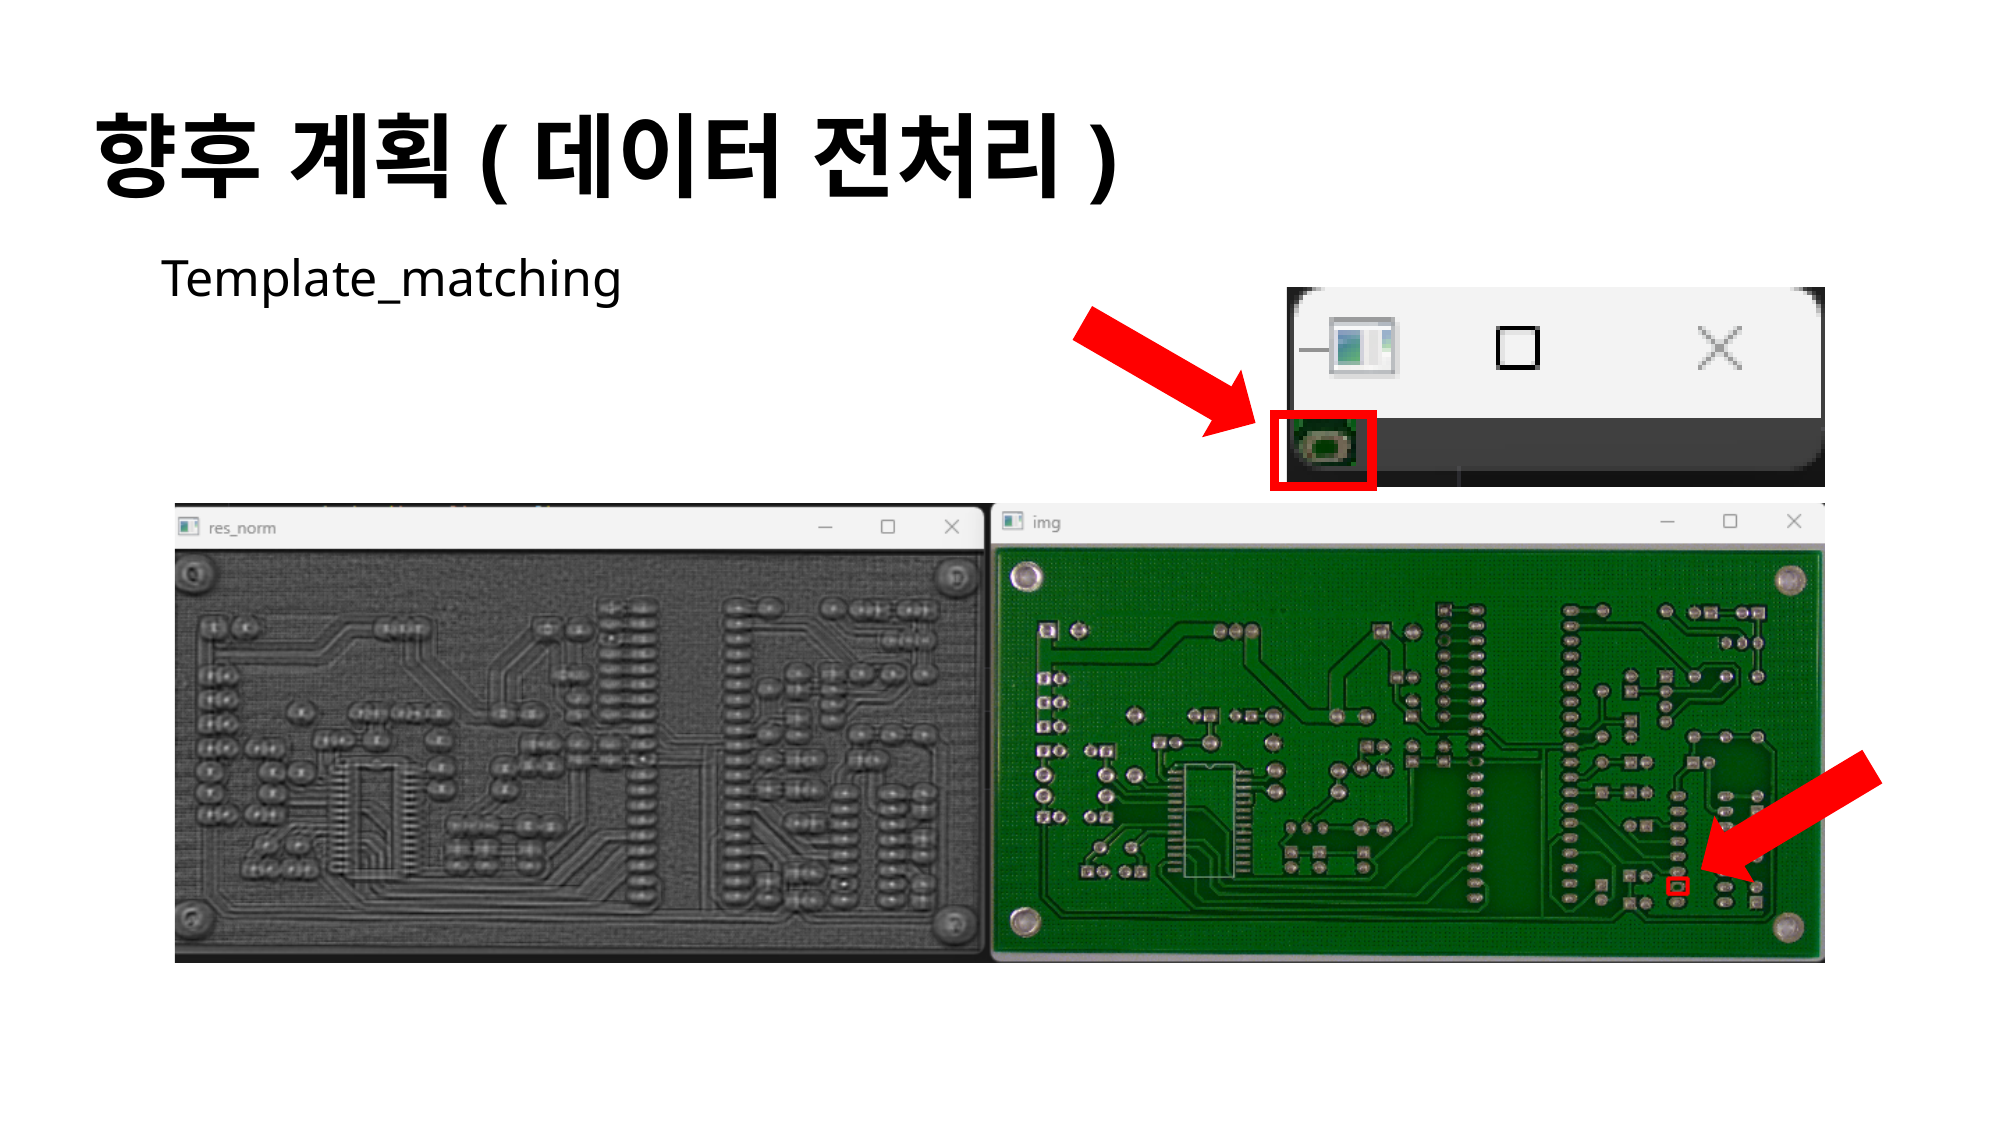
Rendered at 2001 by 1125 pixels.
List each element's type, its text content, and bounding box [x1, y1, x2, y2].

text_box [174, 287, 1825, 963]
title 향후 계획(데이터 전처리) [79, 52, 1804, 270]
text_box [1825, 748, 1884, 819]
text_box Template_matching [146, 239, 1049, 315]
